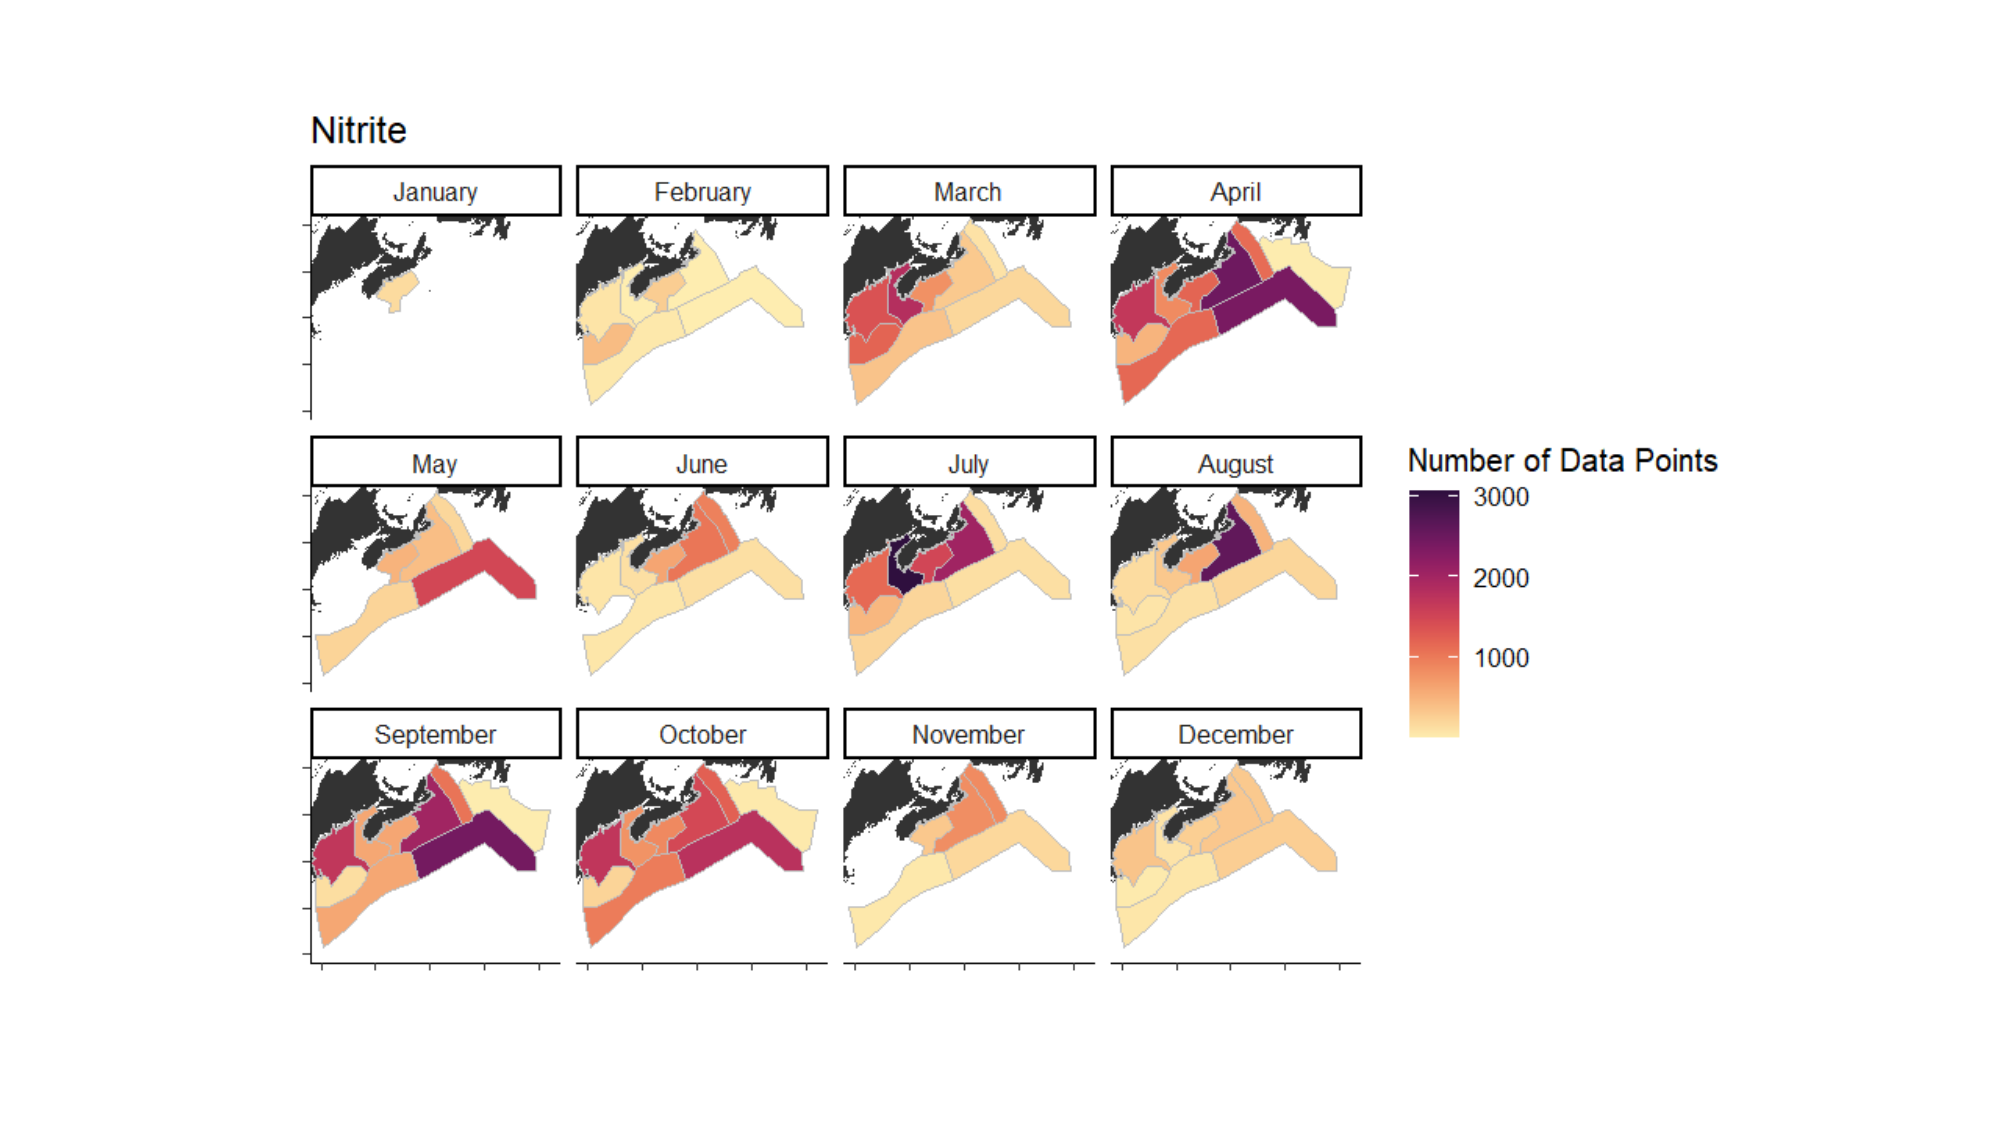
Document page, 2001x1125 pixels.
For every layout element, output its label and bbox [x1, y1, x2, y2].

picture [248, 98, 1752, 1027]
